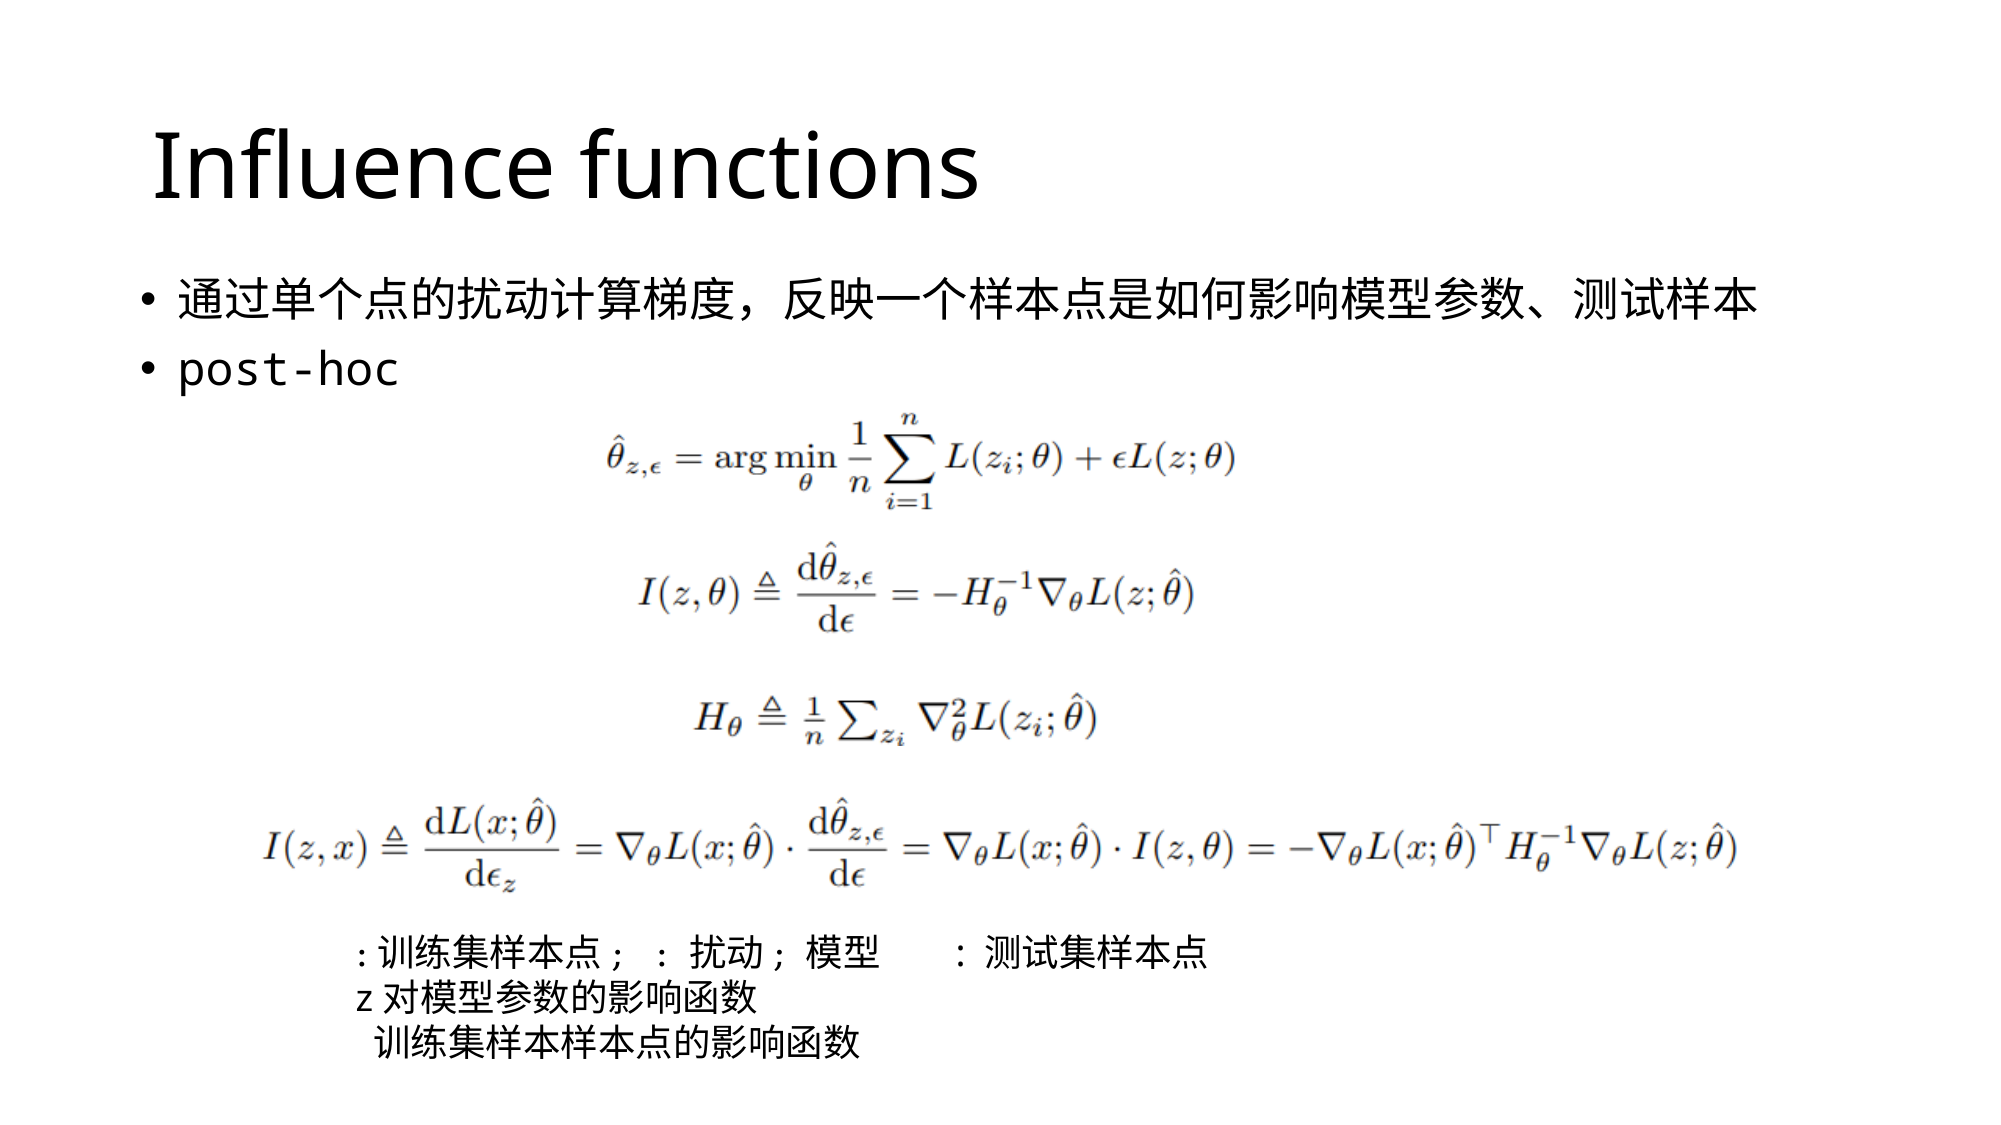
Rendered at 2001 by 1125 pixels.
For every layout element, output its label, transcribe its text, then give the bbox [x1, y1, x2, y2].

picture [231, 769, 1768, 916]
picture [603, 521, 1236, 665]
picture [685, 672, 1104, 746]
title Influence functions [137, 59, 1863, 278]
picture [530, 393, 1308, 518]
list 通过单个点的扰动计算梯度，反映一个样本点是如何影响模型参数、测试样本 post-hoc [125, 268, 1850, 417]
